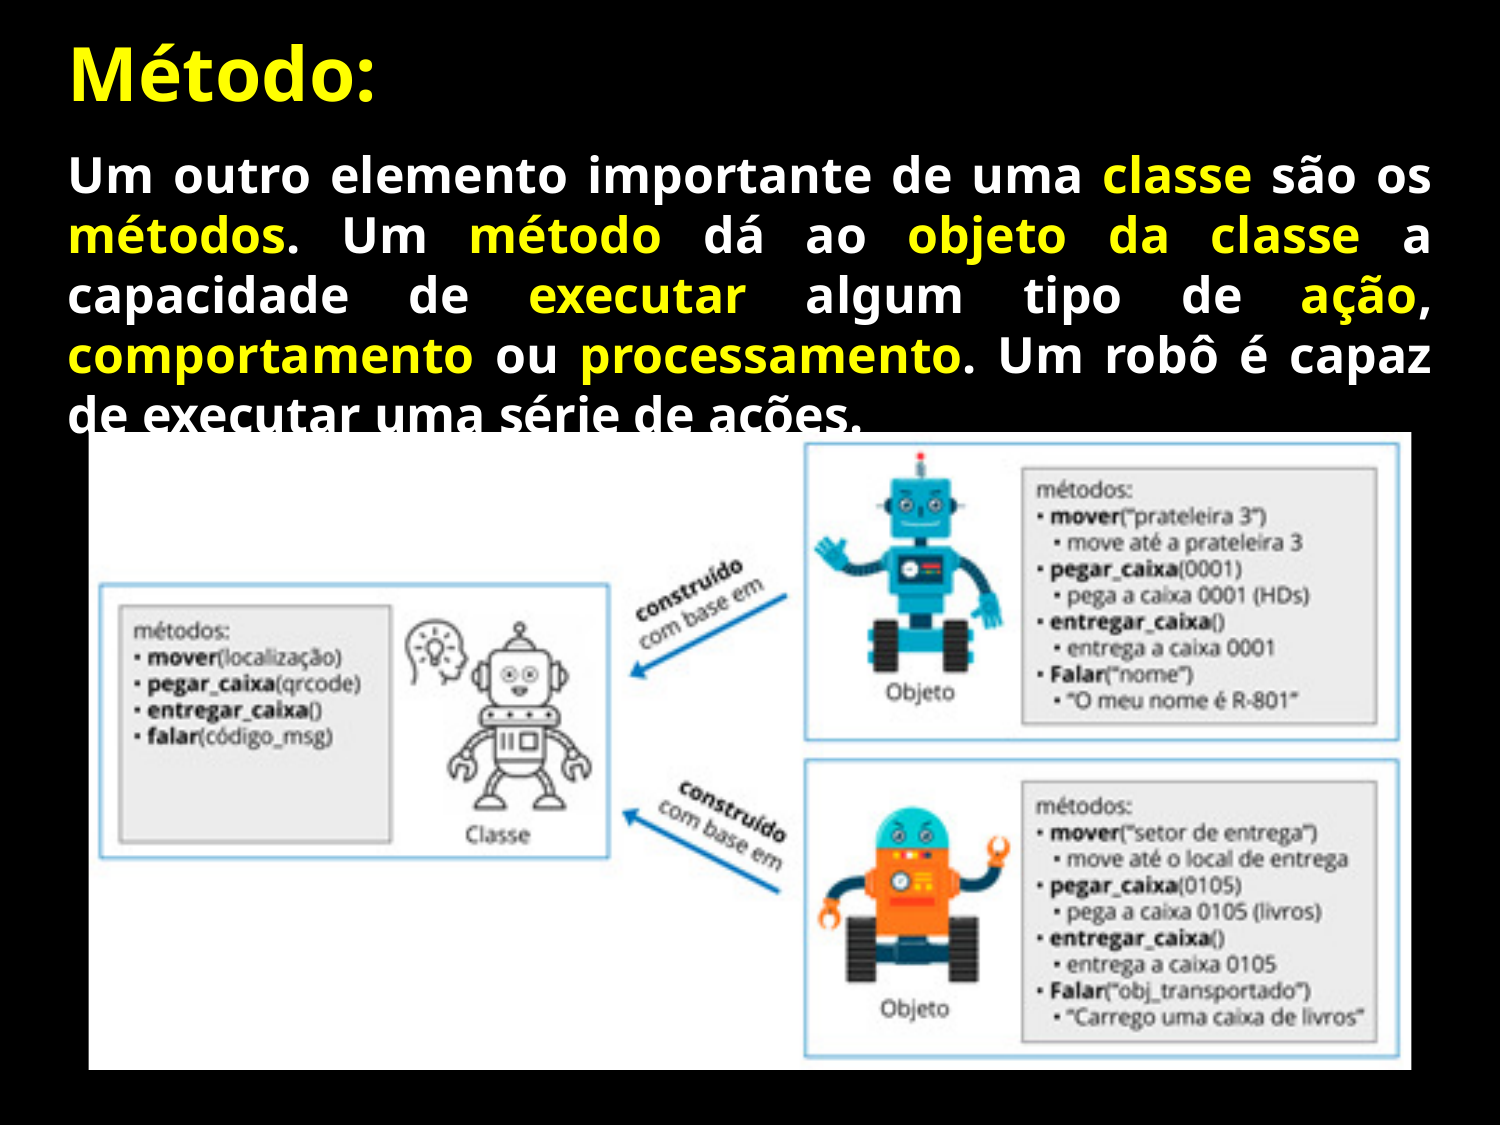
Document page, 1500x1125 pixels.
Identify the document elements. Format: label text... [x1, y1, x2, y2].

picture [88, 432, 1412, 1070]
text_box Método: Um outro elemento importante de uma classe são os métodos. Um método dá ao objeto da classe a capacidade de executar algum tipo de ação, comportamento ou processamento. Um robô é capaz de executar uma série de ações. [53, 19, 1447, 452]
